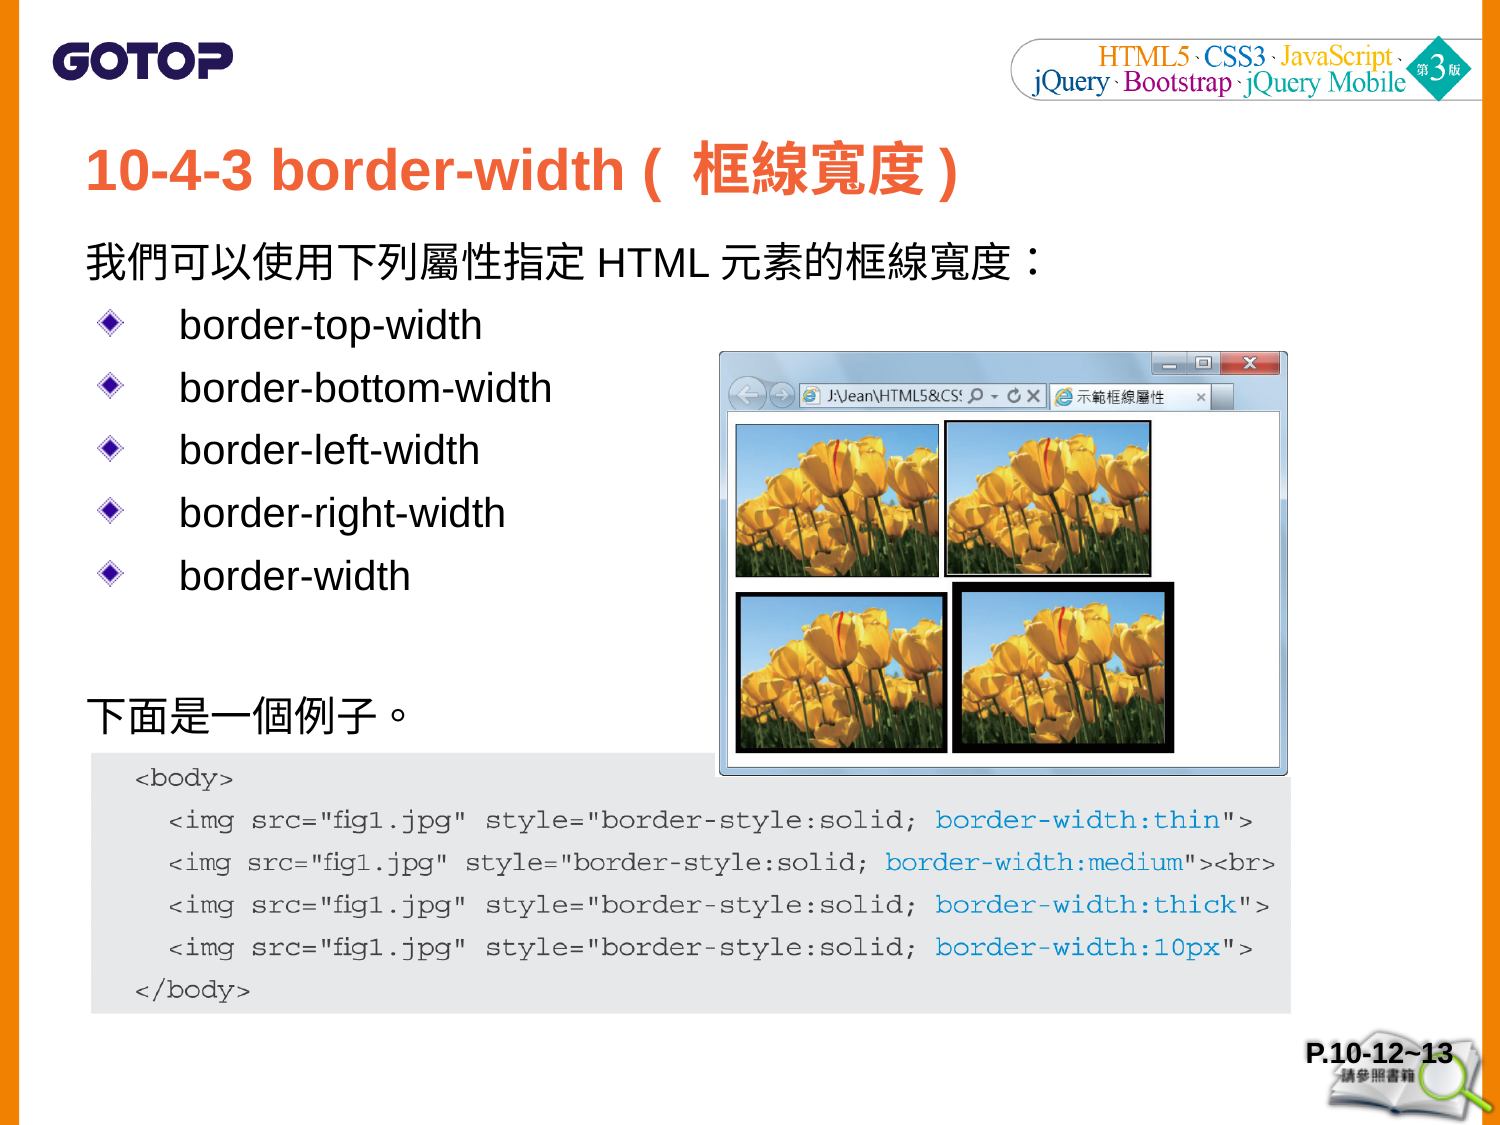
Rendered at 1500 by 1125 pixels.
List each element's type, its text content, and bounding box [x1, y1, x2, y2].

picture [0, 0, 1500, 1125]
list P.10-12~13 [1269, 1016, 1469, 1069]
list 10-4-3 border-width ( 框線寬度) 我們可以使用下列屬性指定HTML元素的框線寬度：  border-top-width  border-bottom-width  border-left-width  border-right-width  border-width 下面是一個例子。 [70, 90, 1436, 1106]
